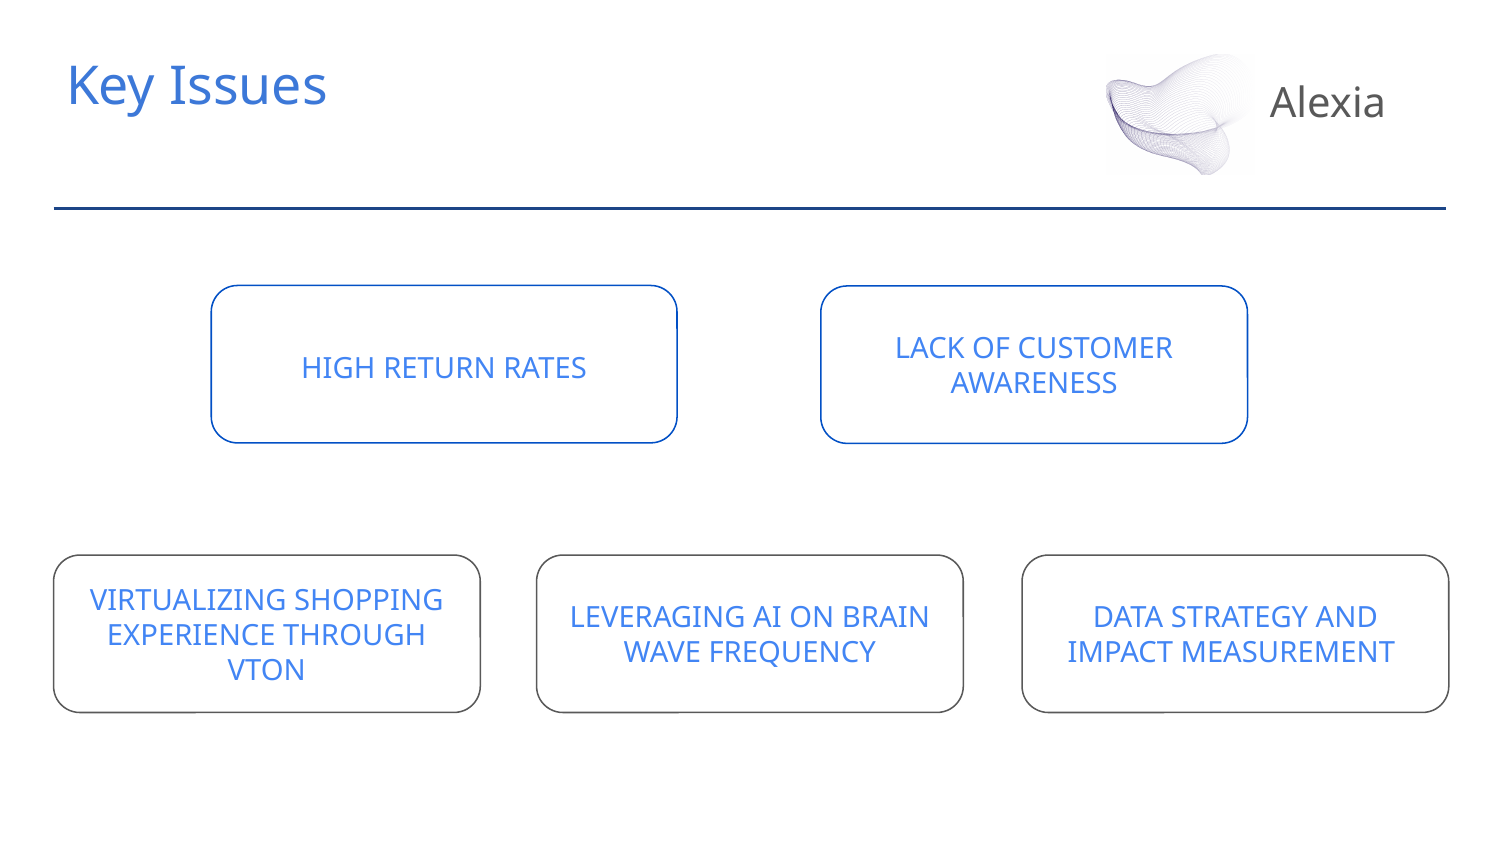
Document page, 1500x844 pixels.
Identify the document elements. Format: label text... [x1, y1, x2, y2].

title Key Issues [51, 36, 1449, 131]
text_box LACK OF CUSTOMER AWARENESS [820, 285, 1248, 444]
text_box LEVERAGING AI ON BRAIN WAVE FREQUENCY [536, 555, 964, 713]
text_box HIGH RETURN RATES [211, 285, 678, 443]
text_box VIRTUALIZING SHOPPING EXPERIENCE THROUGH VTON [53, 555, 481, 713]
picture [1106, 53, 1256, 175]
text_box DATA STRATEGY AND IMPACT MEASUREMENT [1022, 555, 1449, 713]
subtitle Alexia [1259, 66, 1449, 167]
